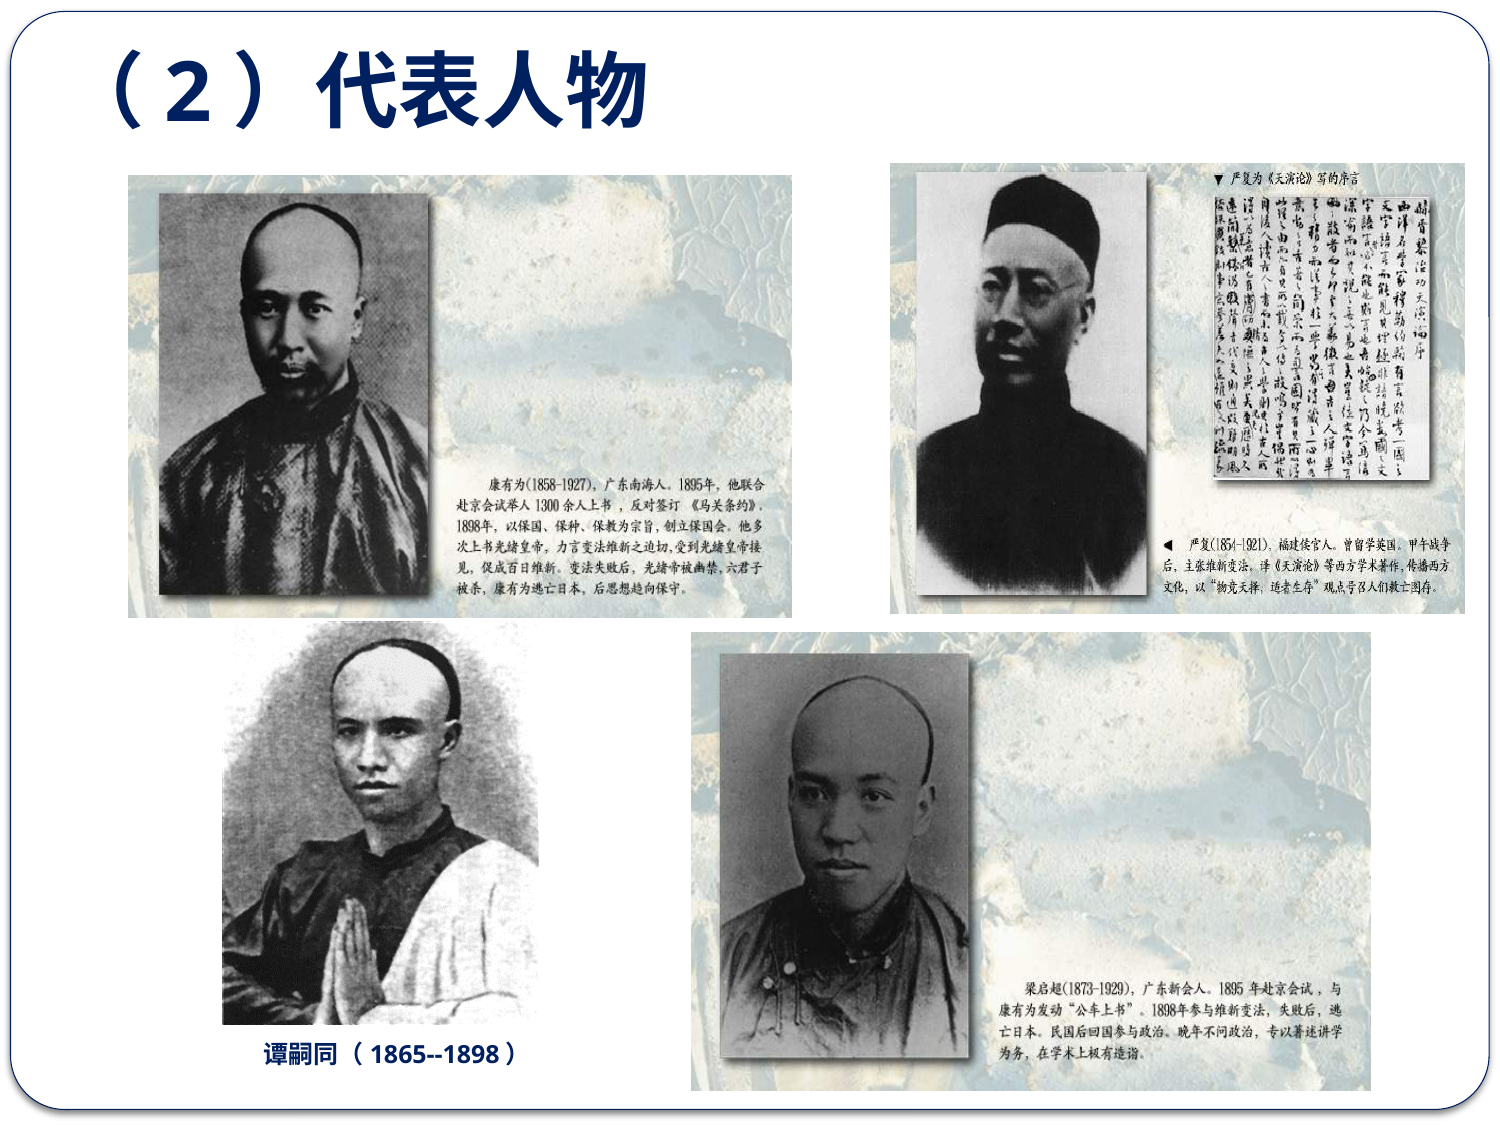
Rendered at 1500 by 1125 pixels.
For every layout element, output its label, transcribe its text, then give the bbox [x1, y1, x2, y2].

title （2）代表人物 [46, 0, 1395, 154]
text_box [222, 620, 540, 1077]
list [128, 175, 792, 618]
picture [691, 632, 1371, 1091]
picture [890, 163, 1466, 614]
